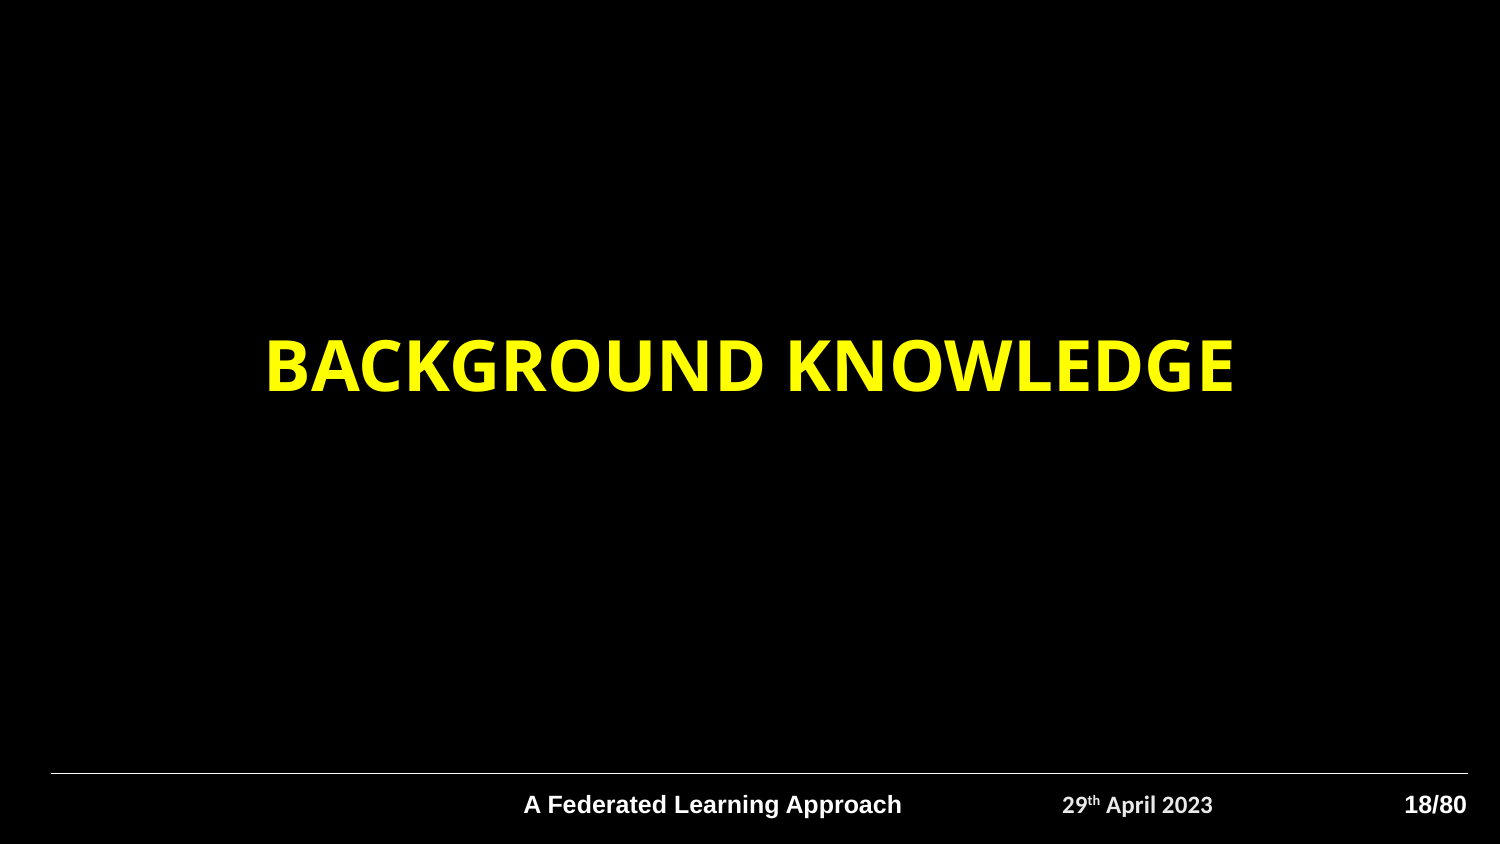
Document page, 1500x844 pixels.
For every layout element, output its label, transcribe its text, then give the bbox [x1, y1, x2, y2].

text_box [50, 773, 1488, 844]
list BACKGROUND KNOWLEDGE [51, 72, 1449, 772]
